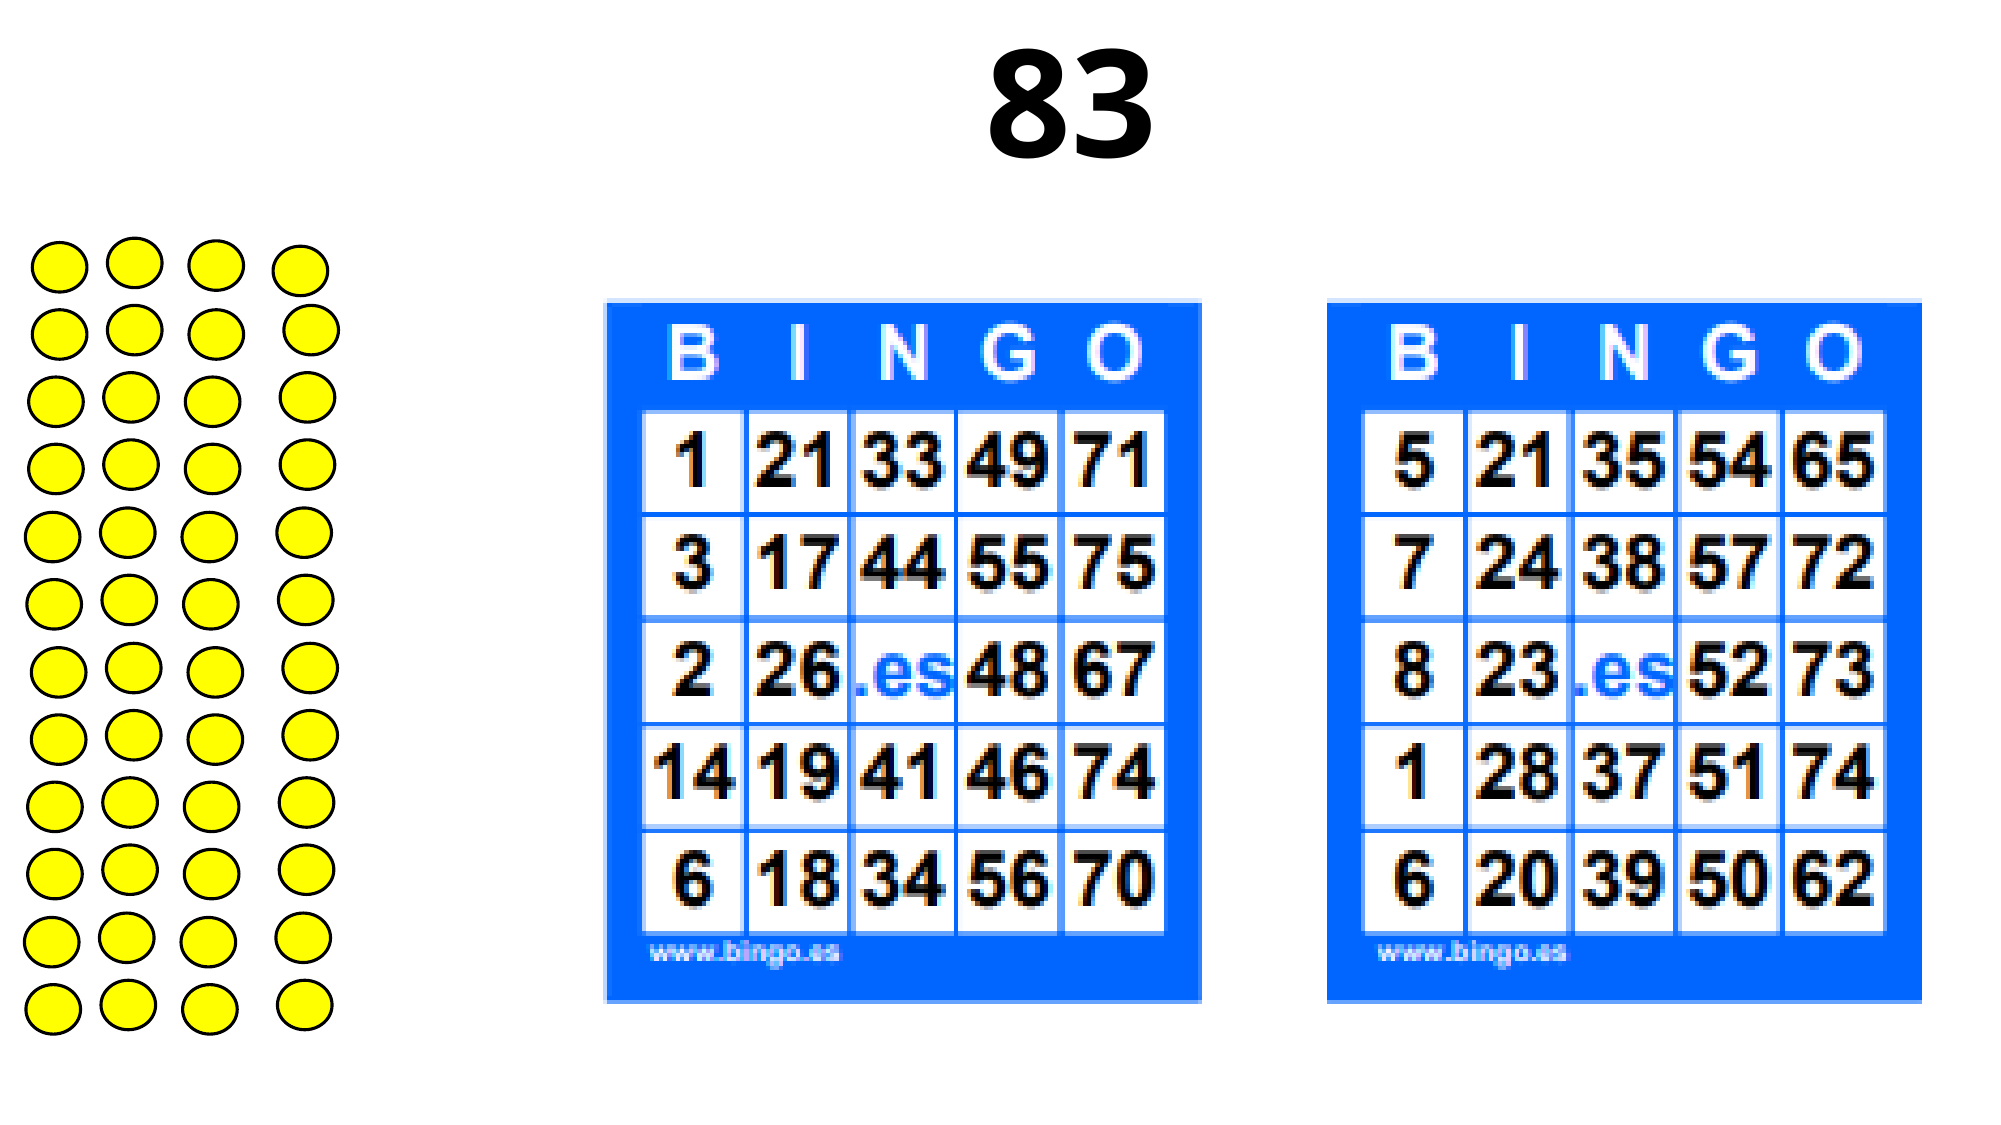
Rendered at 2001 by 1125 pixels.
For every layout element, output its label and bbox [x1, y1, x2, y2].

text_box [278, 843, 335, 896]
text_box [277, 574, 335, 626]
text_box [99, 979, 157, 1031]
text_box [970, 0, 1186, 195]
text_box [187, 308, 245, 361]
text_box [102, 371, 160, 424]
text_box [31, 241, 88, 294]
text_box [24, 983, 82, 1036]
text_box [276, 979, 334, 1031]
text_box [179, 916, 237, 968]
text_box [183, 848, 240, 900]
text_box [281, 642, 339, 694]
text_box [186, 713, 244, 766]
text_box [31, 308, 88, 361]
text_box [101, 776, 159, 829]
text_box [181, 983, 239, 1036]
text_box [30, 713, 88, 766]
text_box [27, 375, 85, 428]
text_box [282, 304, 340, 356]
text_box [279, 371, 336, 424]
text_box [102, 438, 160, 491]
text_box [106, 304, 164, 356]
text_box [275, 506, 333, 559]
text_box [24, 511, 81, 563]
text_box [187, 239, 245, 292]
text_box [25, 578, 83, 631]
text_box [182, 578, 240, 631]
text_box [30, 646, 88, 699]
text_box [281, 709, 339, 762]
text_box [99, 506, 157, 559]
text_box [98, 912, 156, 964]
text_box [272, 245, 329, 297]
text_box [278, 776, 335, 829]
text_box [101, 843, 159, 896]
text_box [100, 574, 158, 626]
picture [595, 287, 1952, 1020]
text_box [279, 438, 336, 491]
text_box [180, 511, 238, 563]
text_box [105, 642, 163, 694]
text_box [23, 916, 81, 968]
text_box [26, 781, 84, 833]
text_box [105, 709, 163, 762]
text_box [27, 443, 85, 495]
text_box [184, 375, 241, 428]
text_box [106, 237, 164, 289]
text_box [26, 848, 84, 900]
text_box [184, 443, 241, 495]
text_box [183, 781, 240, 833]
text_box [186, 646, 244, 699]
text_box [274, 912, 332, 964]
